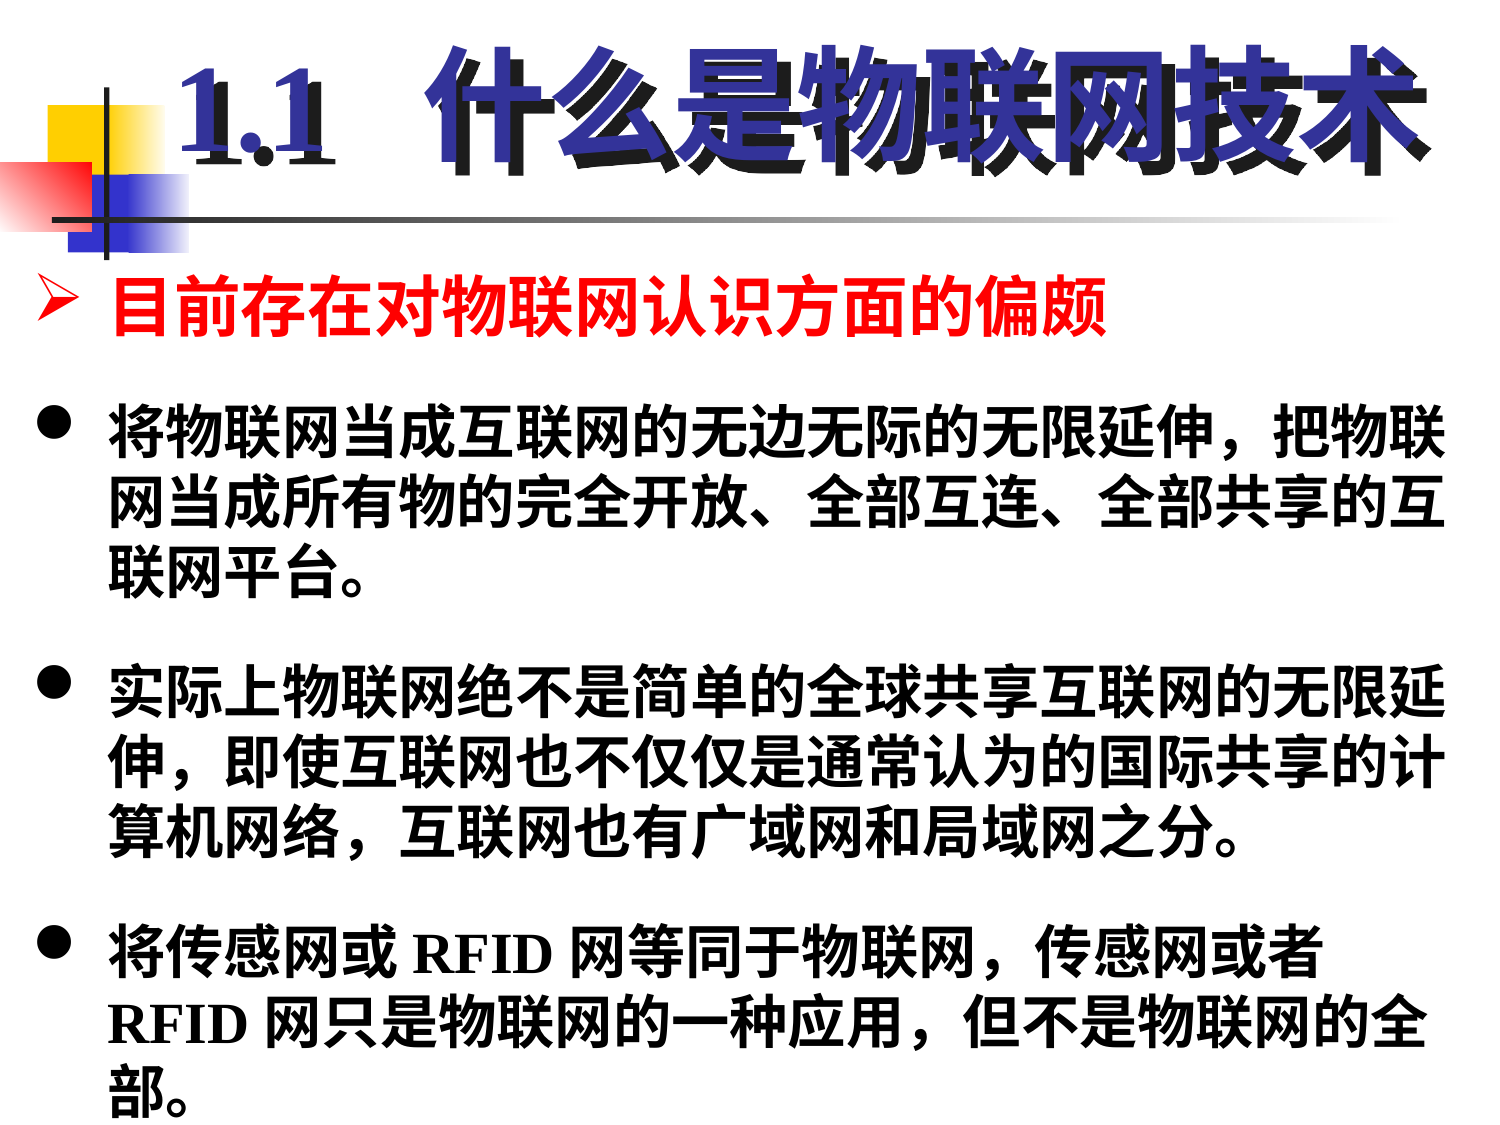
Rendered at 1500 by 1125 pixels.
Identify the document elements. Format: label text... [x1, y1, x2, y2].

text_box 1.1 什么是物联网技术 [147, 18, 1447, 184]
text_box 目前存在对物联网认识方面的偏颇 将物联网当成互联网的无边无际的无限延伸，把物联网当成所有物的完全开放、全部互连、全部共享的互联网平台。 实际上物联网绝不是简单的全球共享互联网的无限延伸，即使互联网也不仅仅是通常认为的国际共享的计算机网络，互联网也有广域网和局域网之分。 将传感网或RFID网等同于物联网，传感网或者RFID网只是物联网的一种应用，但不是物联网的全部。 [17, 257, 1489, 1125]
